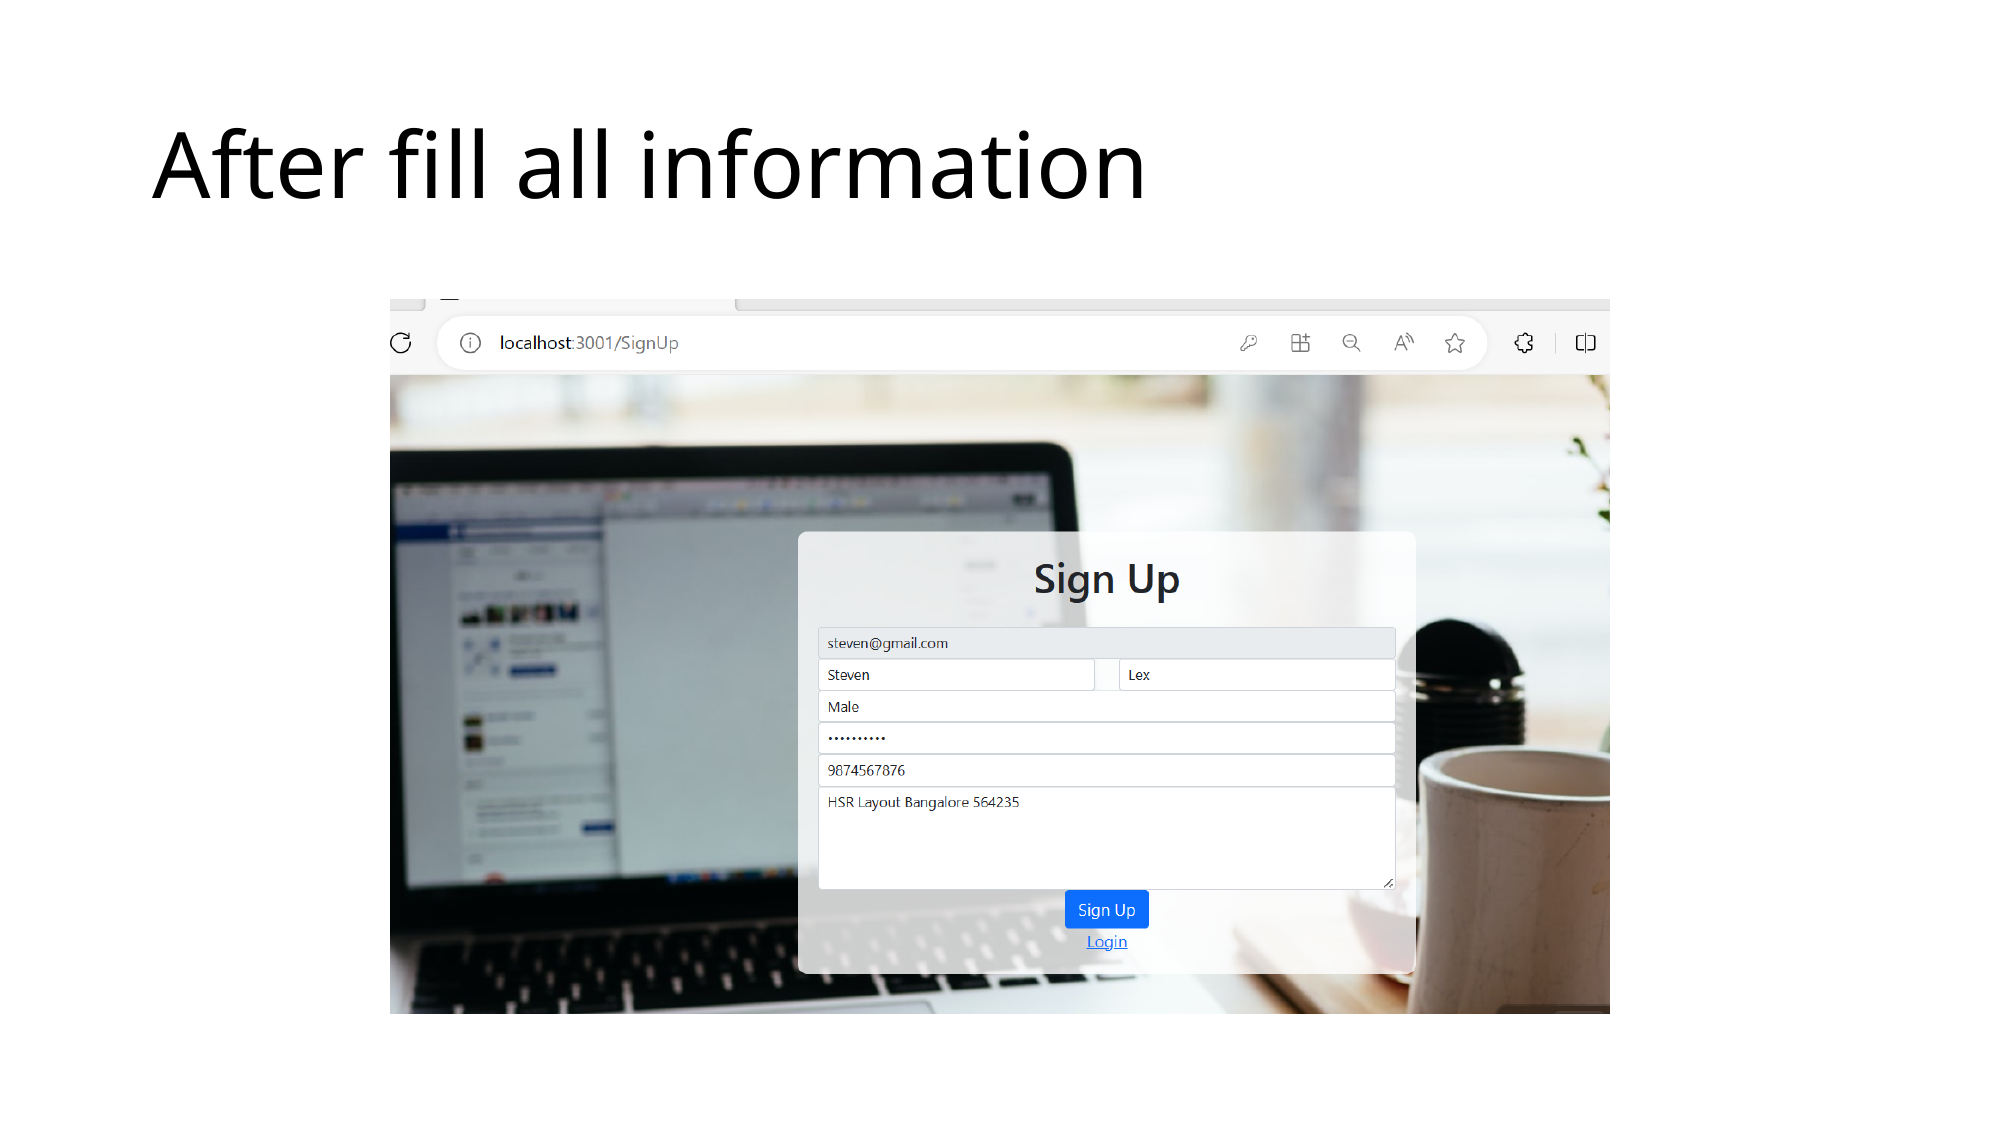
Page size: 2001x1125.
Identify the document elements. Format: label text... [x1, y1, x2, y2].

title After fill all information [137, 59, 1863, 278]
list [390, 299, 1610, 1014]
